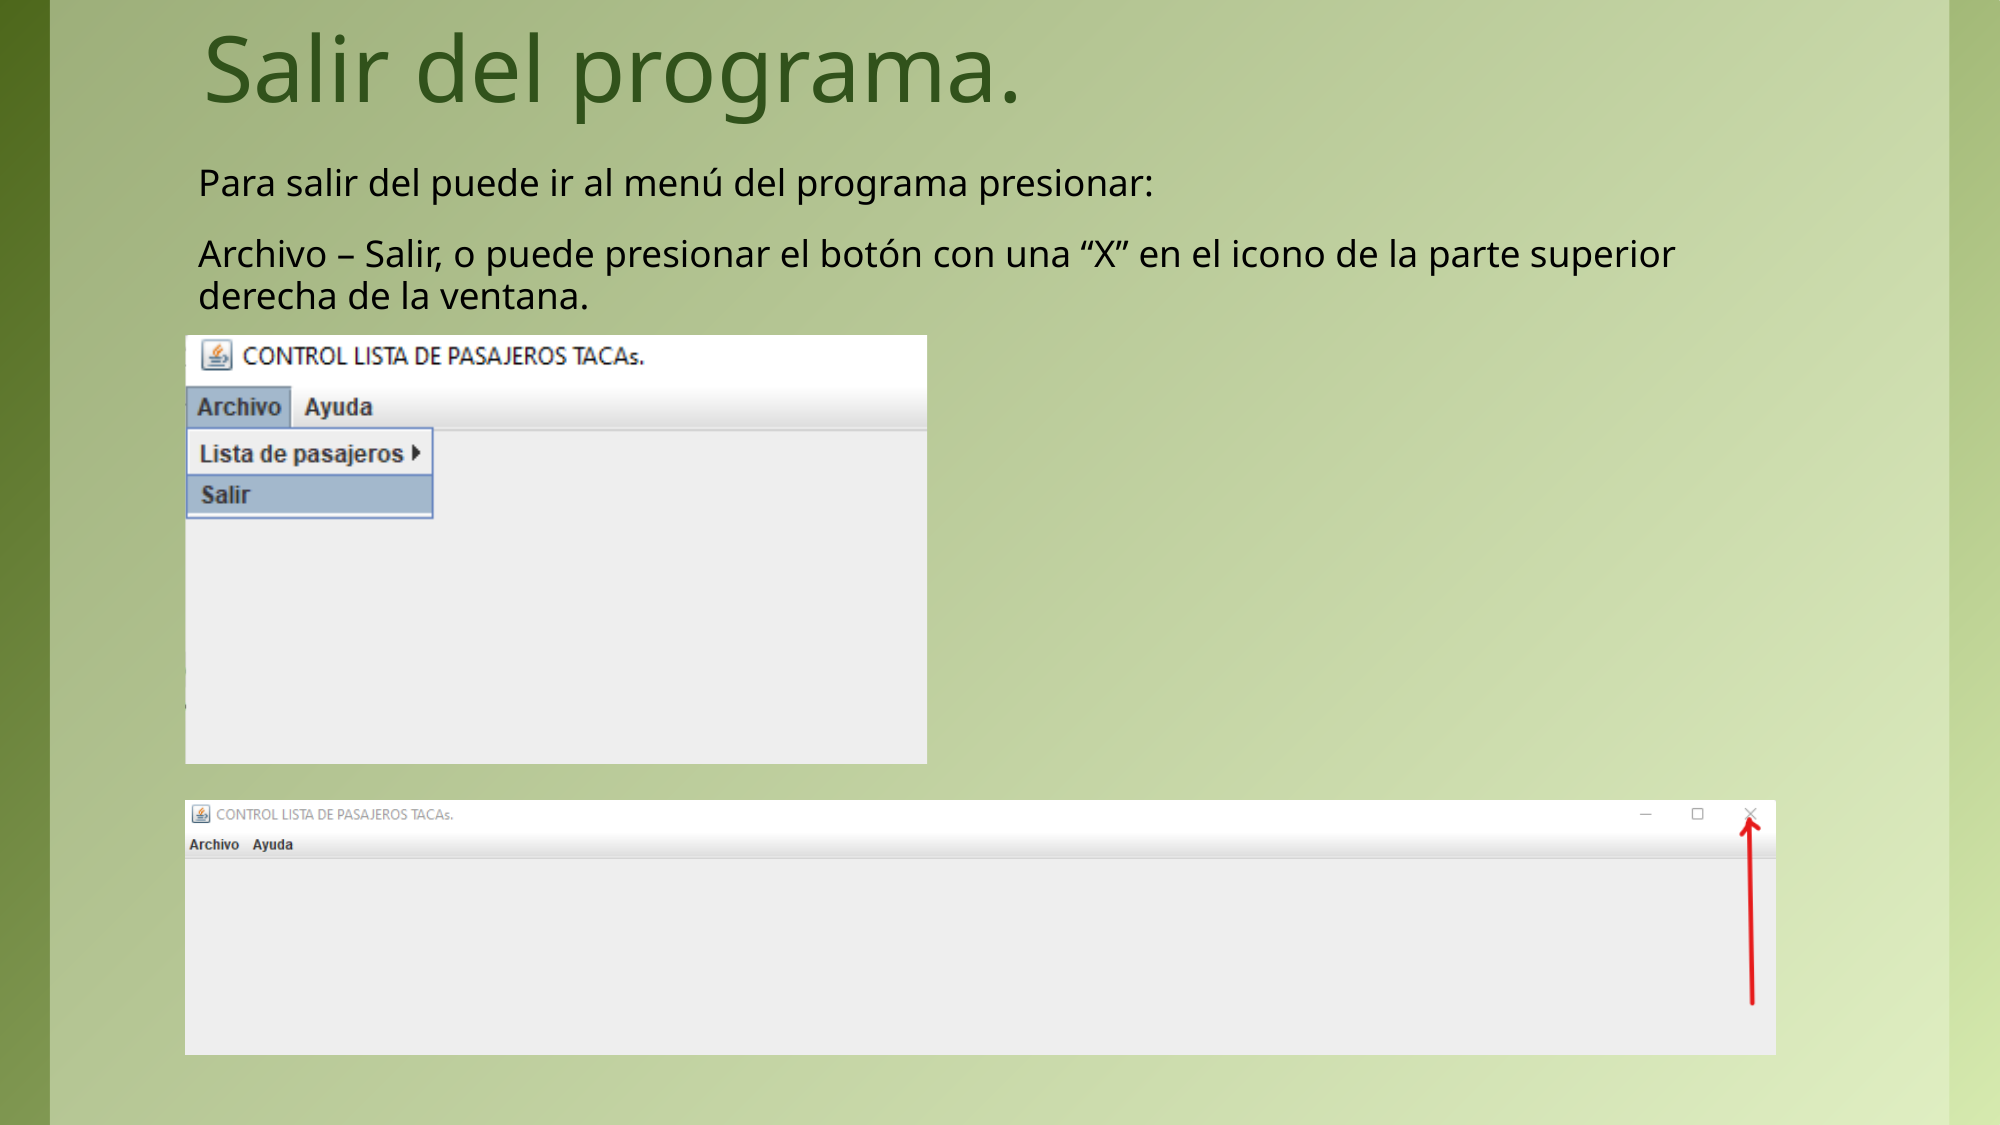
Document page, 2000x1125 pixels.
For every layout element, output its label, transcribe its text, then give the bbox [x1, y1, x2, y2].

list Para salir del puede ir al menú del programa presionar: Archivo – Salir, o puede presionar el botón con una “X” en el icono de la parte superior derecha de la ventana. [178, 153, 1845, 331]
picture [185, 800, 1776, 1055]
picture [185, 335, 928, 764]
title Salir del programa. [183, 12, 1850, 242]
